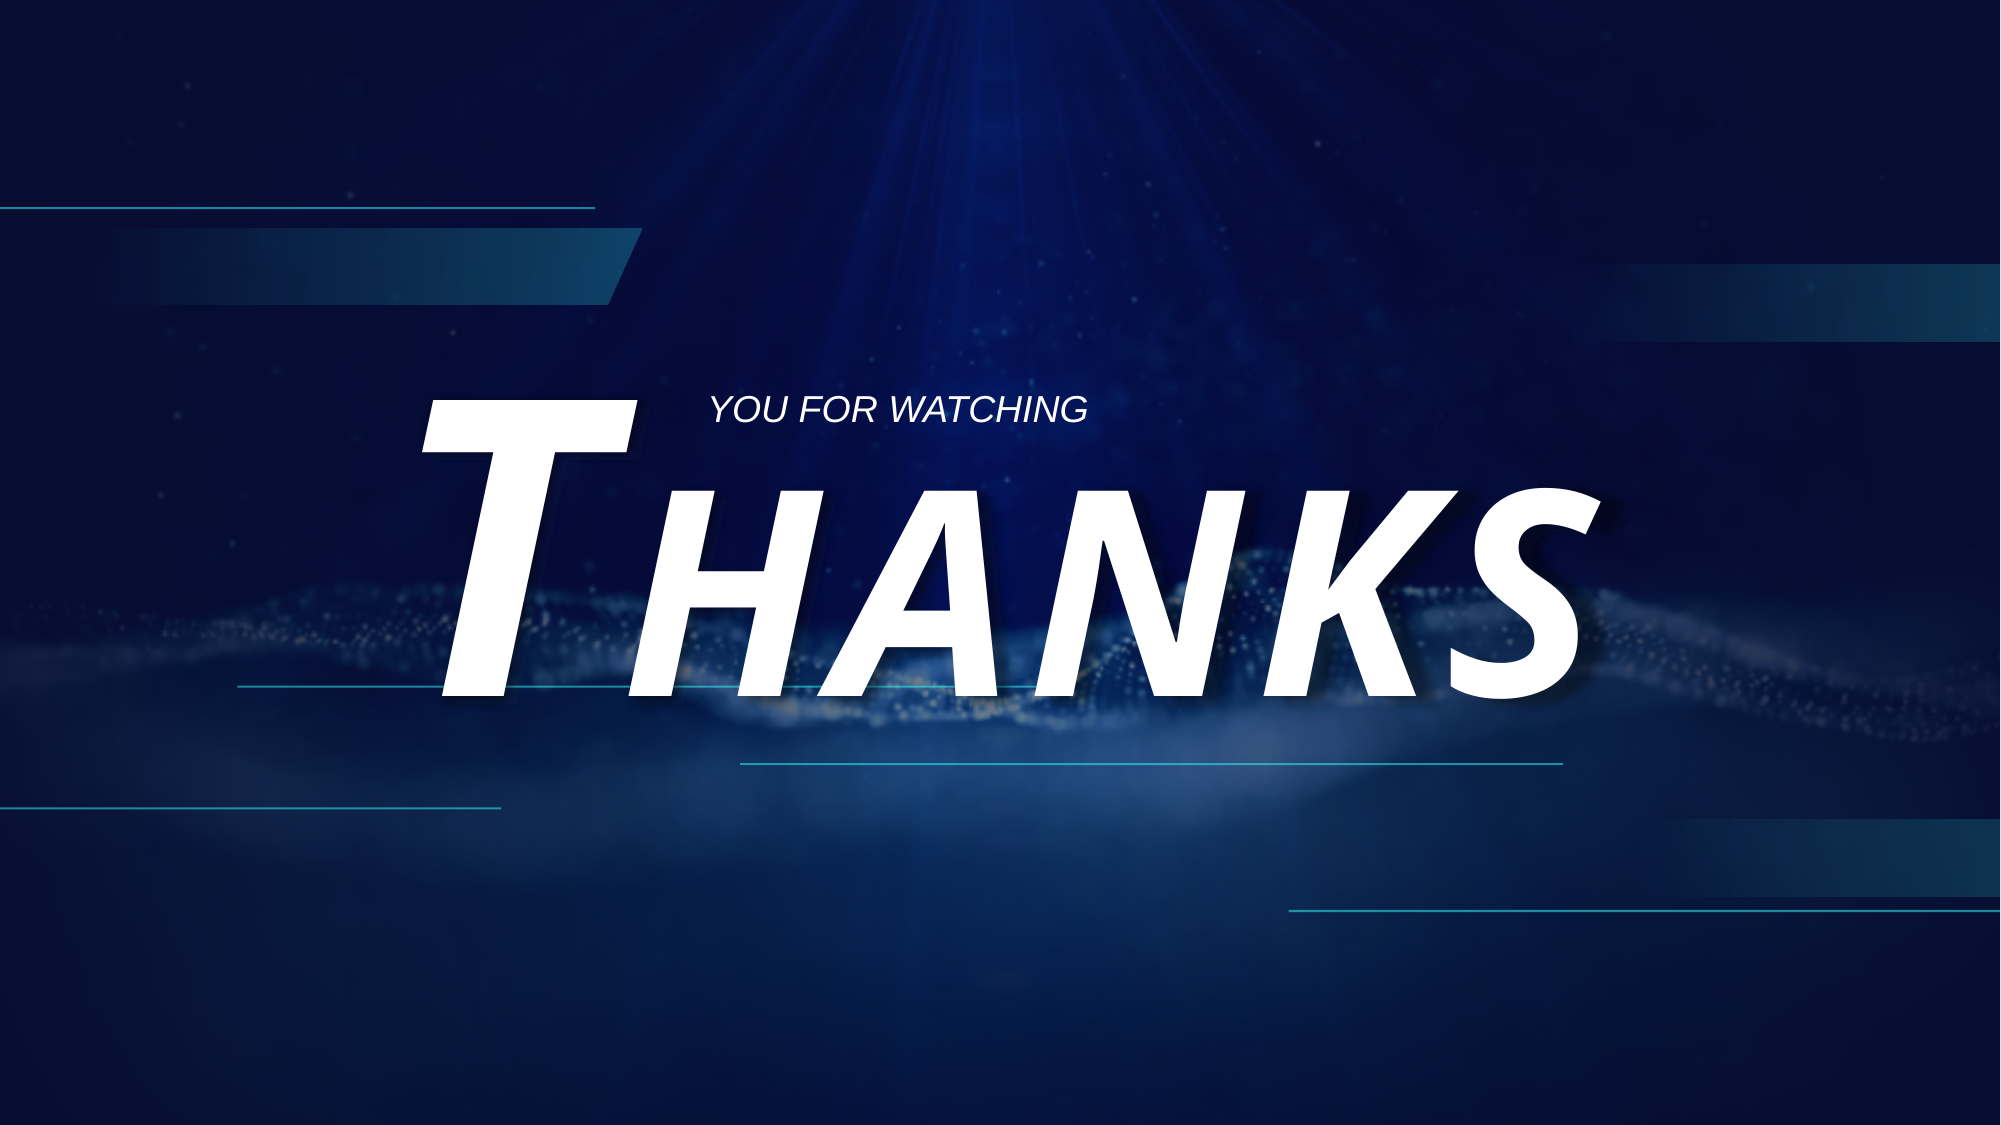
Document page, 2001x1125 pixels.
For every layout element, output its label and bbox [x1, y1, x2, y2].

picture [0, 0, 2001, 1125]
text_box [351, 274, 1649, 801]
